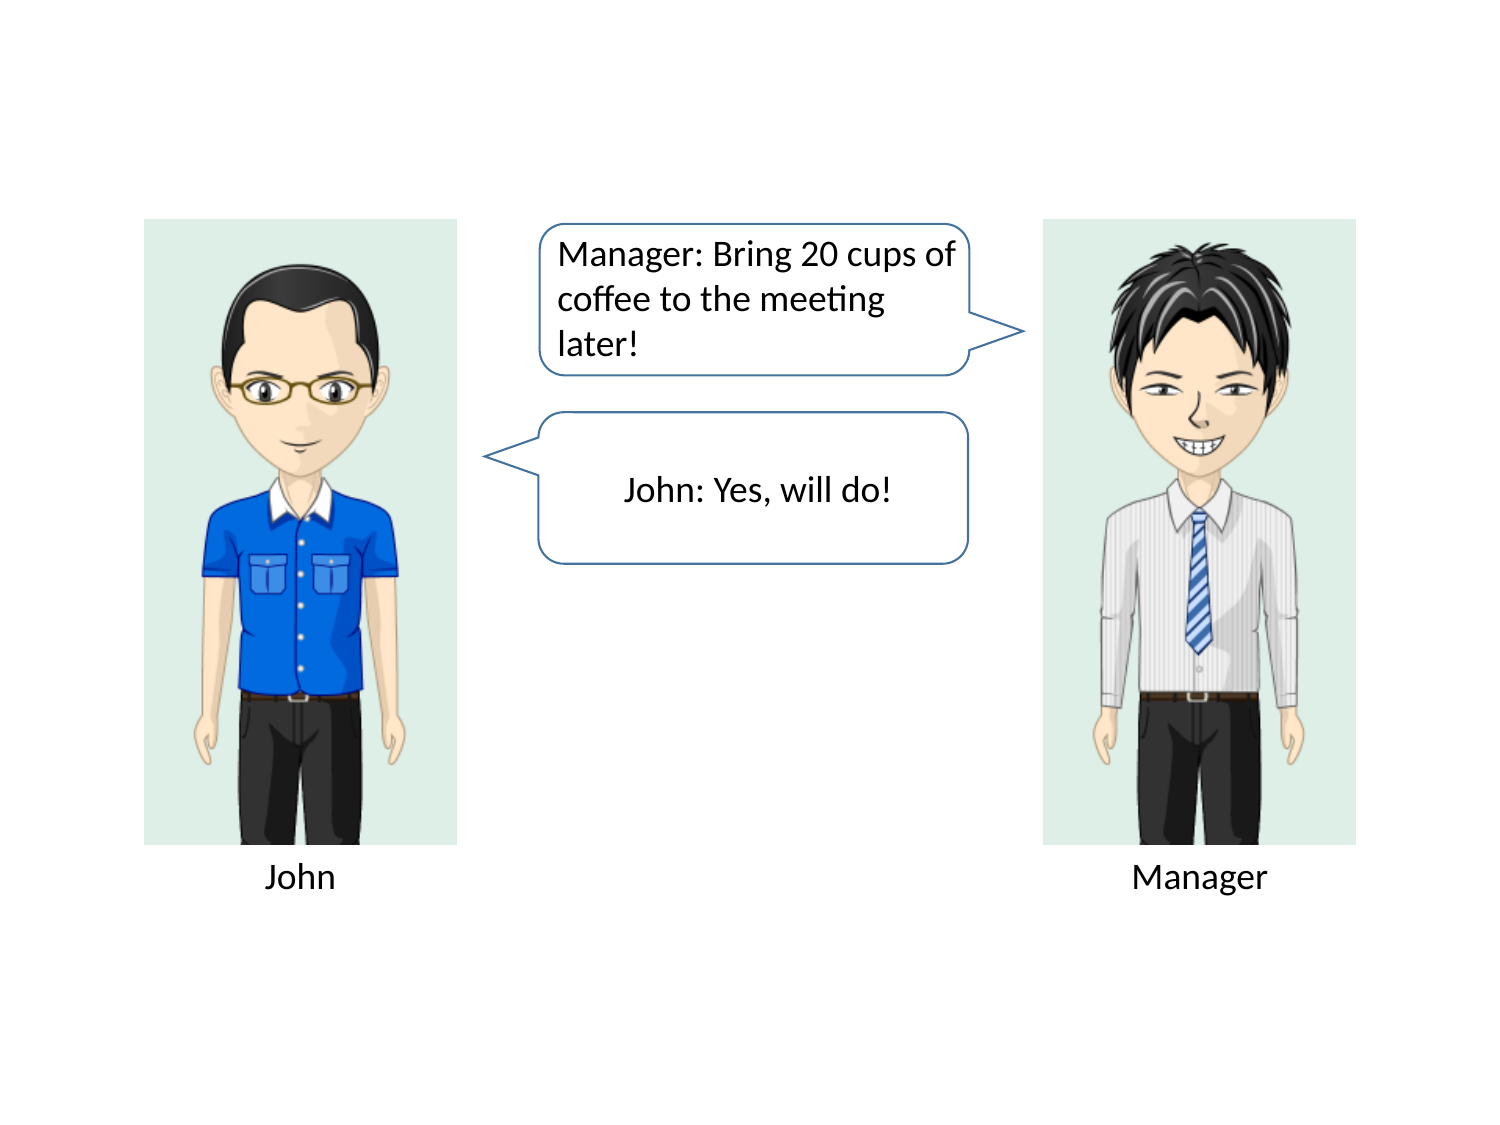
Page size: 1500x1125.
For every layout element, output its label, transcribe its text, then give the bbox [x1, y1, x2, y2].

text_box [548, 371, 961, 377]
text_box [481, 411, 970, 565]
text_box John: Yes, will do! [609, 457, 908, 518]
text_box Manager [1116, 845, 1284, 905]
text_box [981, 315, 1027, 348]
text_box [538, 236, 542, 363]
picture [144, 219, 457, 845]
text_box Manager: Bring 20 cups of coffee to the meeting later! [542, 221, 981, 371]
picture [1042, 219, 1356, 845]
text_box John [250, 845, 352, 905]
